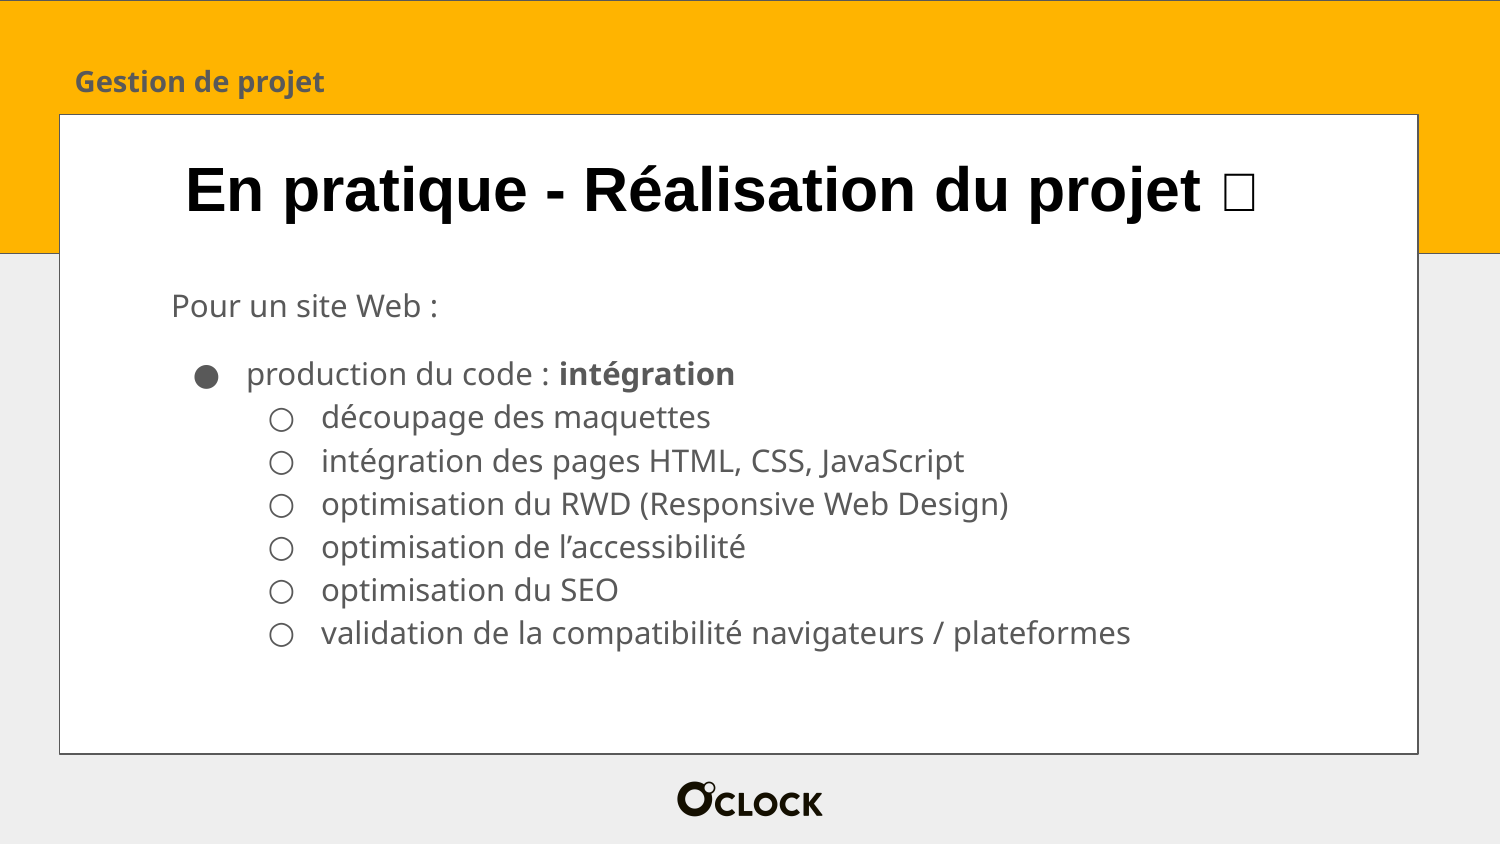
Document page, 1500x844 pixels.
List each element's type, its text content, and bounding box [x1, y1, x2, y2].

picture [670, 754, 830, 844]
text_box Gestion de projet [59, 48, 509, 114]
text_box [0, 0, 1500, 254]
text_box [59, 114, 1418, 755]
text_box Pour un site Web : production du code : intégration découpage des maquettes intégration des pages HTML, CSS, JavaScript optimisation du RWD (Responsive Web Design) optimisation de l’accessibilité optimisation du SEO validation de la compatibilité navigateurs / plateformes [156, 266, 1322, 576]
text_box En pratique - Réalisation du projet 🔨 [123, 134, 1322, 240]
